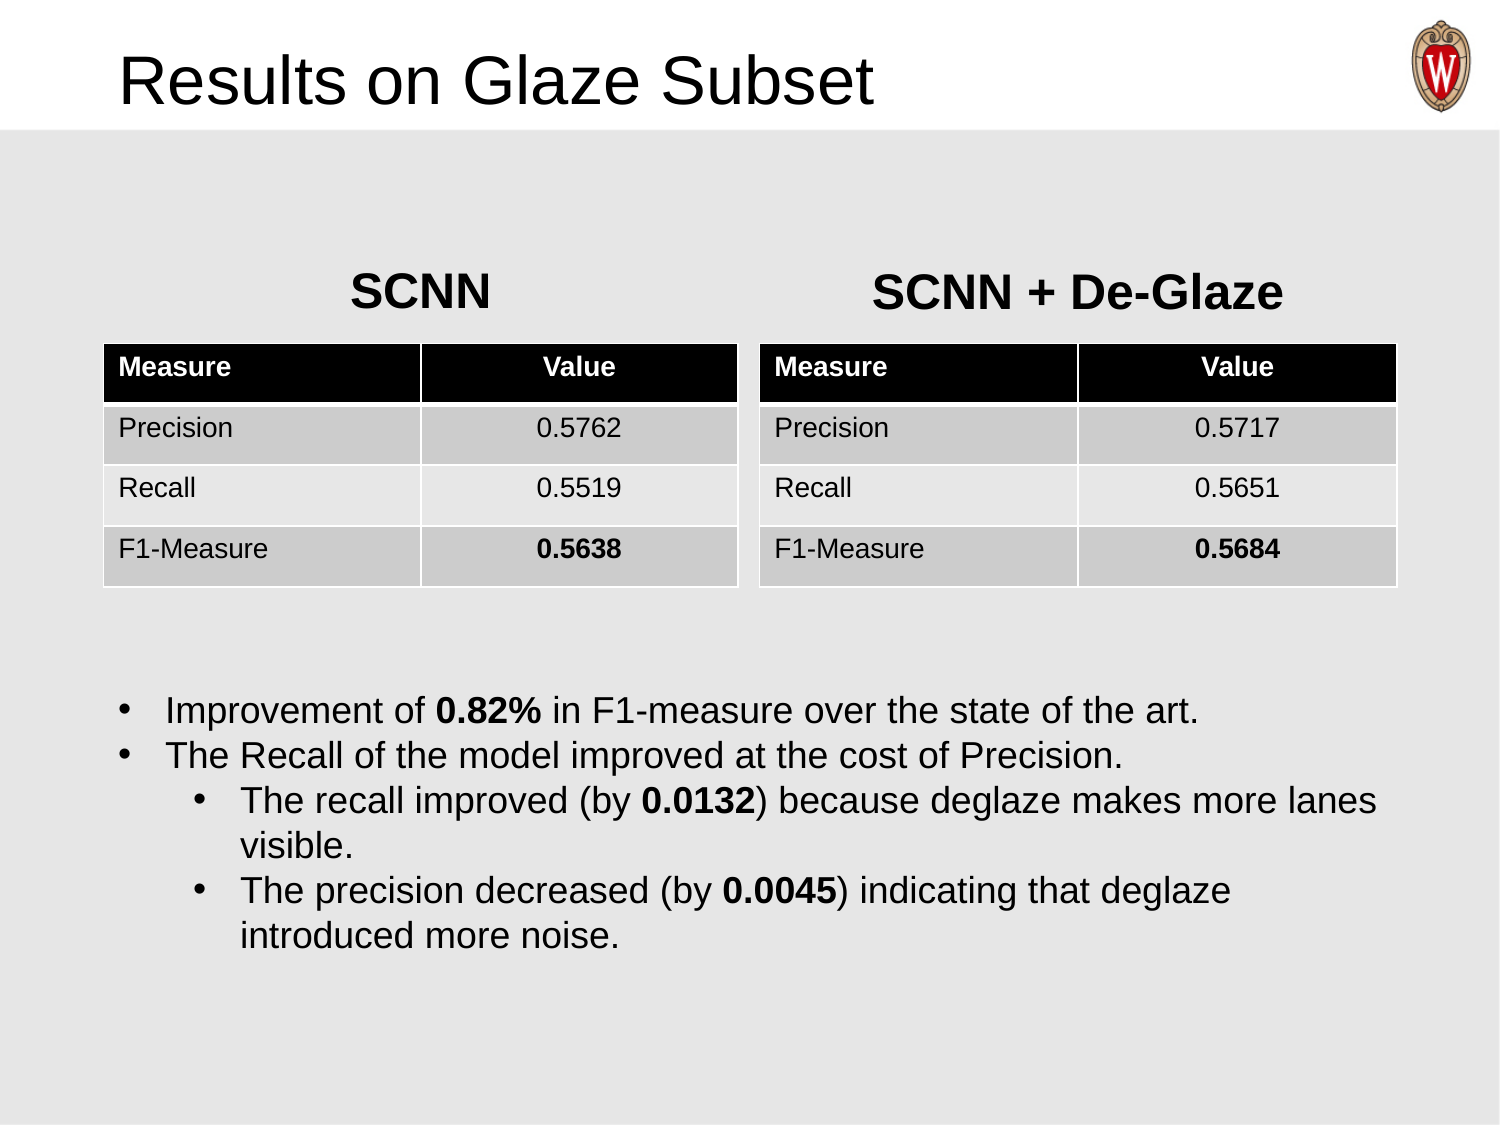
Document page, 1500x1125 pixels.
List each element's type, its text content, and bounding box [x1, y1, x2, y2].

table_cell F1-Measure [104, 527, 420, 586]
table_cell Recall [104, 466, 420, 525]
table_cell 0.5684 [1079, 527, 1396, 586]
picture [0, 0, 1500, 1125]
table_cell 0.5519 [422, 466, 737, 525]
list SCNN [103, 191, 738, 327]
table_cell Precision [760, 407, 1077, 464]
title Results on Glaze Subset [103, 29, 1398, 135]
list SCNN + De-Glaze [759, 191, 1398, 327]
table_cell Recall [760, 466, 1077, 525]
text_box Improvement of 0.82% in F1-measure over the state of the art. The Recall of the model improved at the cost of Precision. The recall improved (by 0.0132) because deglaze makes more lanes visible. The precision decreased (by 0.0045) indicating that deglaze introduced more noise. [103, 678, 1398, 964]
table_cell Precision [104, 407, 420, 464]
table_cell 0.5762 [422, 407, 737, 464]
table_header Value [1079, 344, 1396, 402]
table_cell 0.5638 [422, 527, 737, 586]
table_header Value [422, 344, 737, 402]
table_cell F1-Measure [760, 527, 1077, 586]
table_cell 0.5651 [1079, 466, 1396, 525]
table_cell 0.5717 [1079, 407, 1396, 464]
table_header Measure [760, 344, 1077, 402]
table_header Measure [104, 344, 420, 402]
